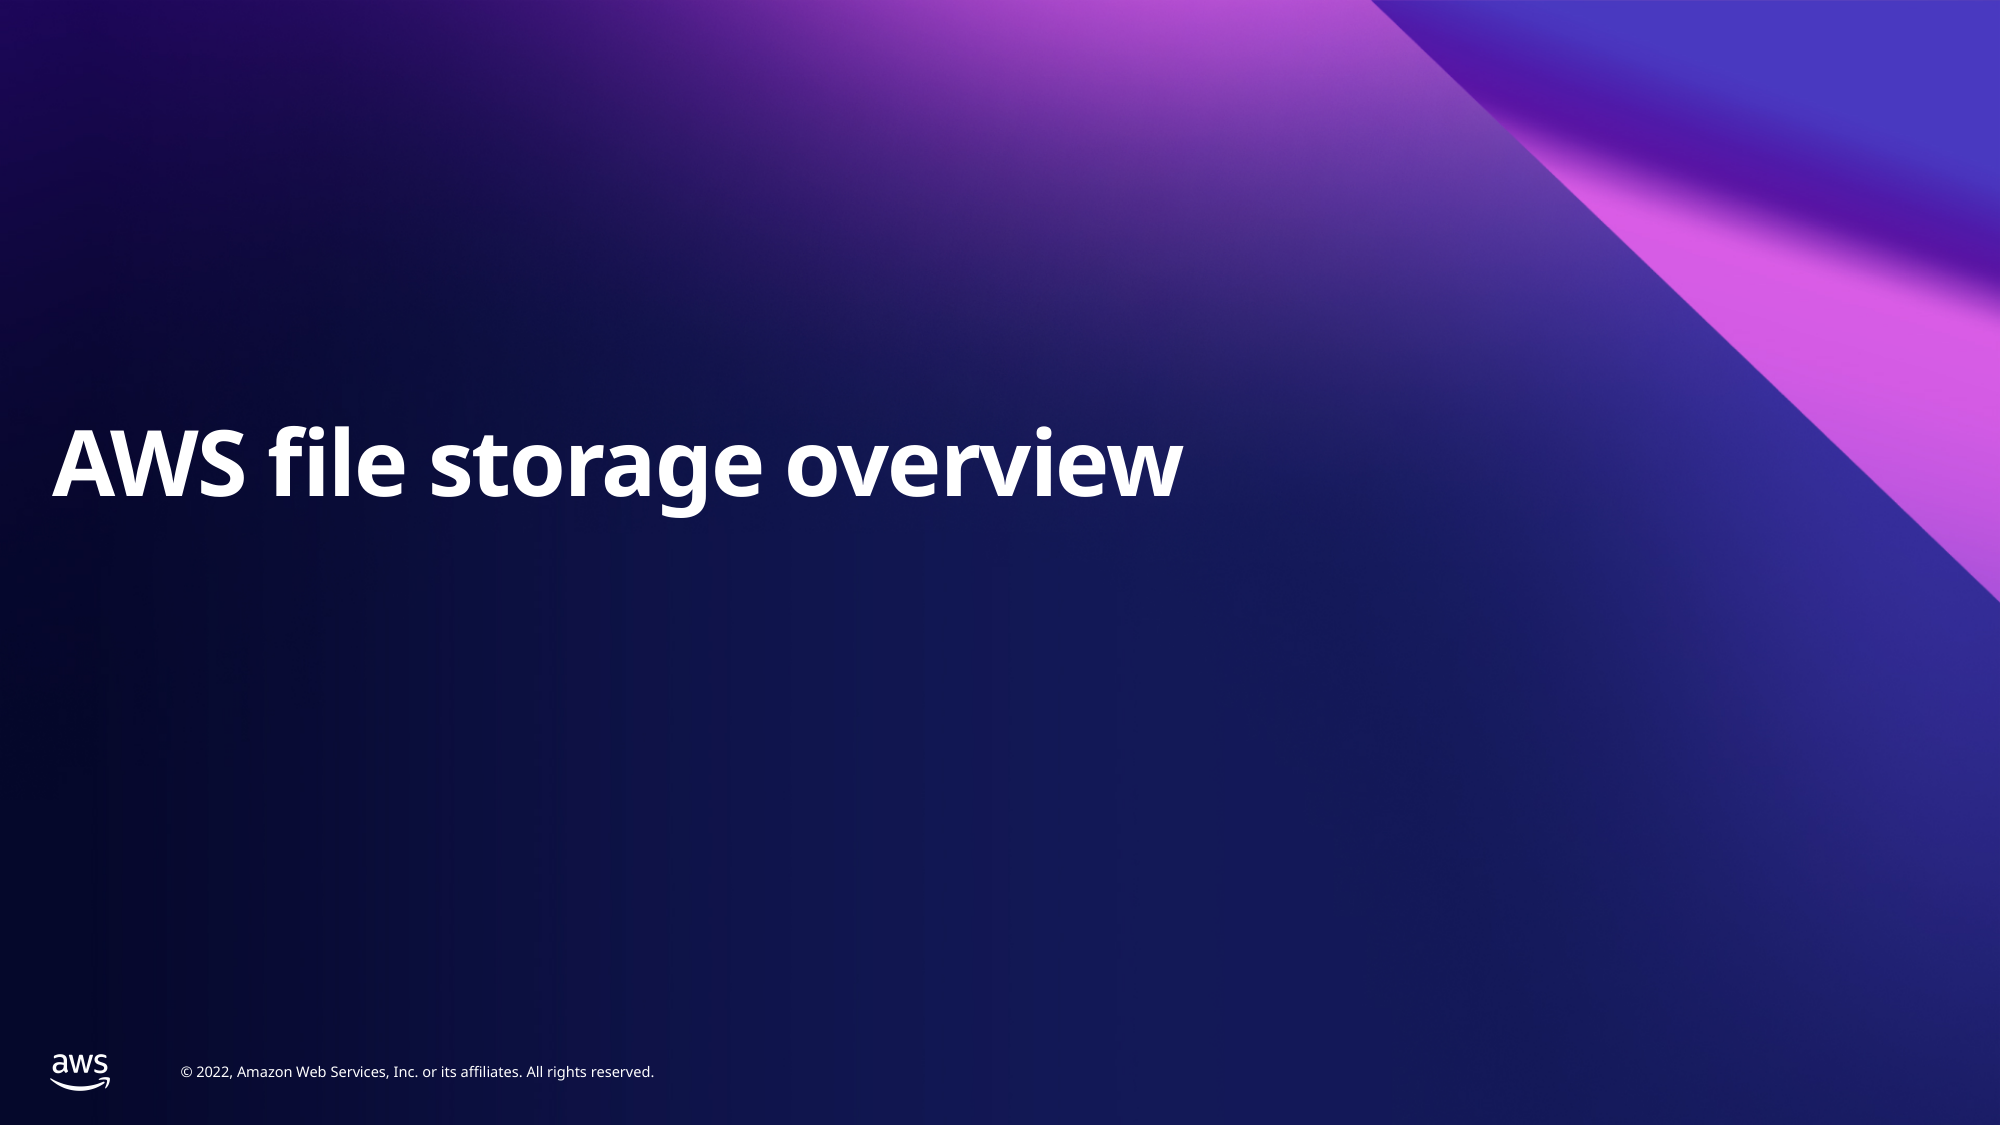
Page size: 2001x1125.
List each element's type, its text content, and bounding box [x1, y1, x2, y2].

title AWS file storage overview [52, 393, 1553, 700]
picture [0, 0, 2000, 1125]
